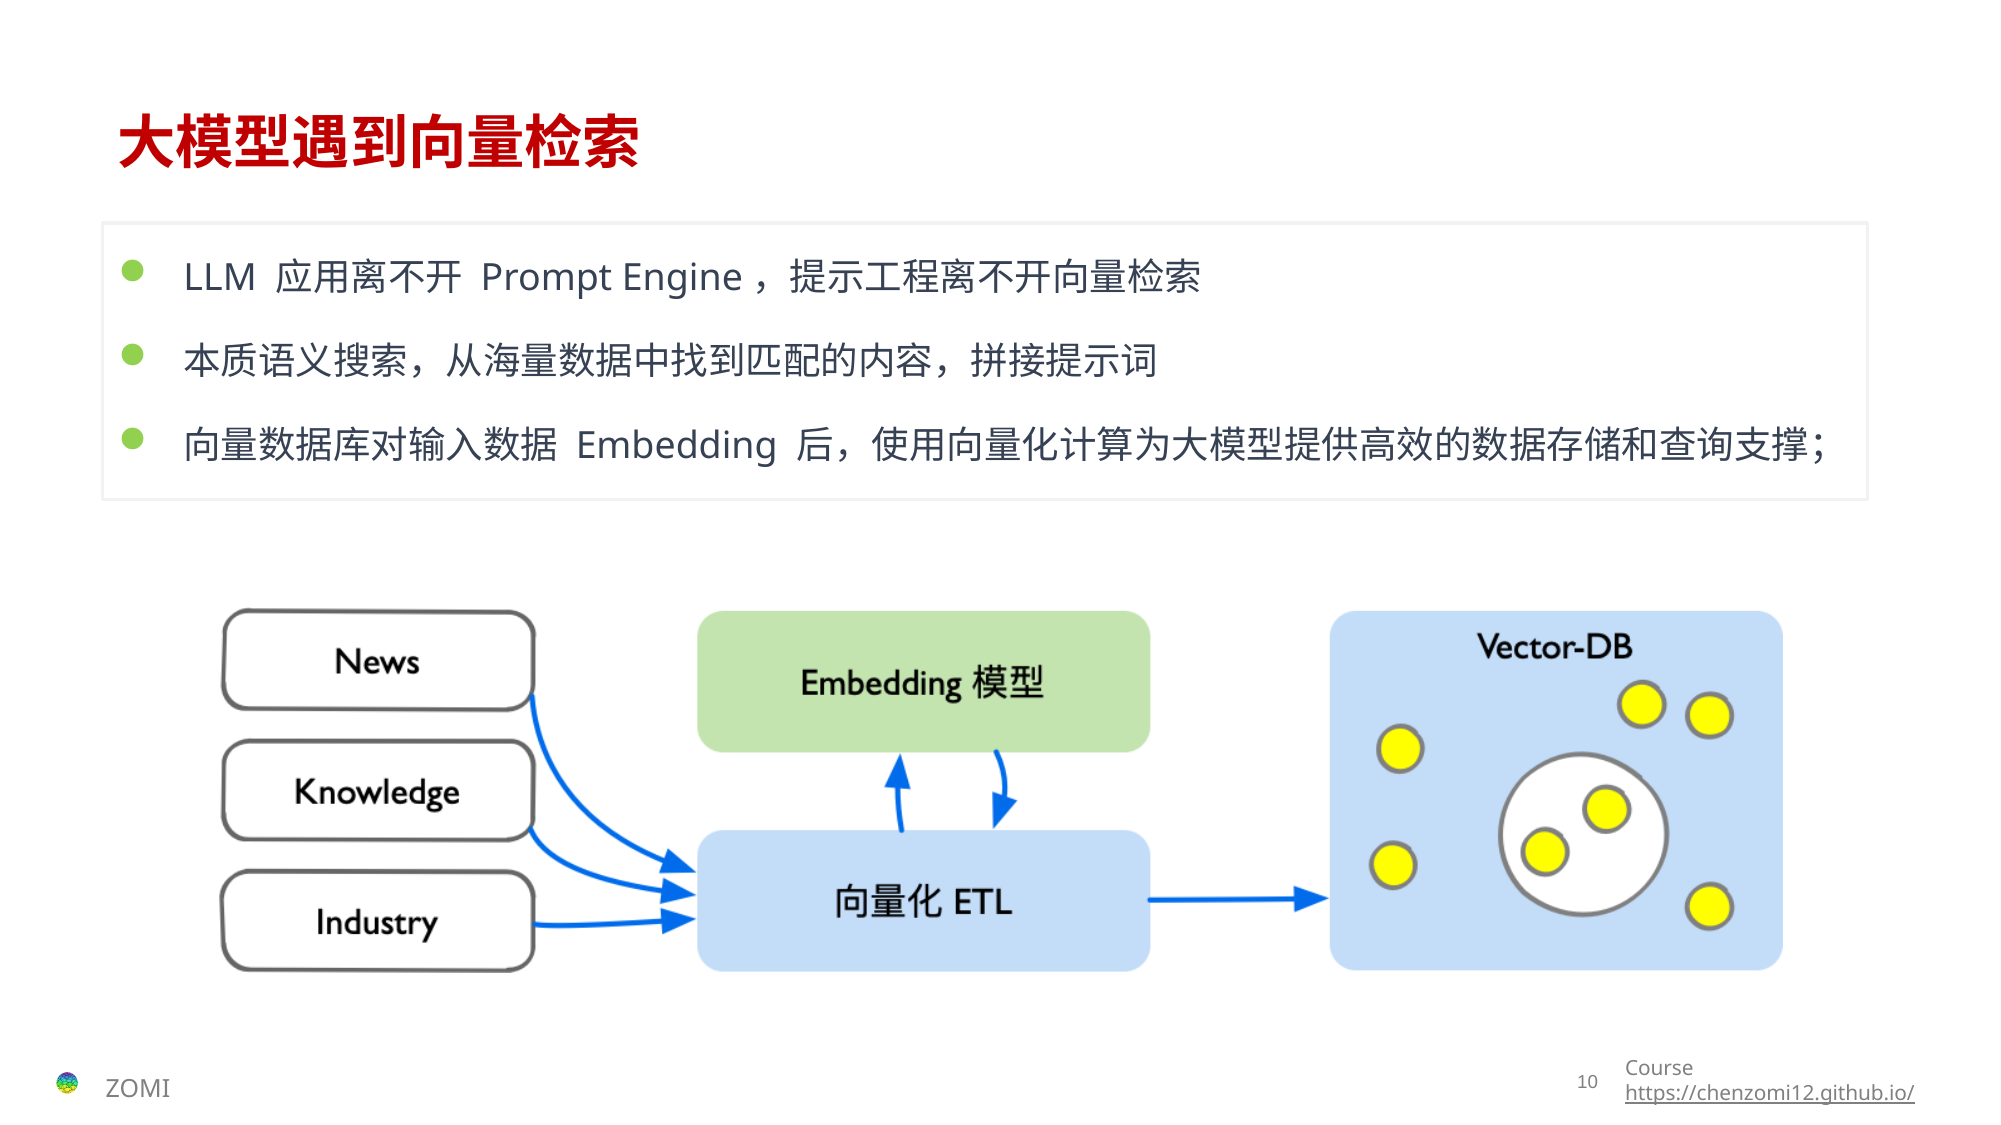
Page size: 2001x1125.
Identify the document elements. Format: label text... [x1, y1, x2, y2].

picture [218, 606, 1783, 973]
text_box LLM 应用离不开 Prompt Engine，提示工程离不开向量检索 本质语义搜索，从海量数据中找到匹配的内容，拼接提示词 向量数据库对输入数据 Embedding 后，使用向量化计算为大模型提供高效的数据存储和查询支撑； [102, 223, 1868, 500]
title 大模型遇到向量检索 [102, 91, 1901, 189]
picture [57, 1073, 77, 1093]
